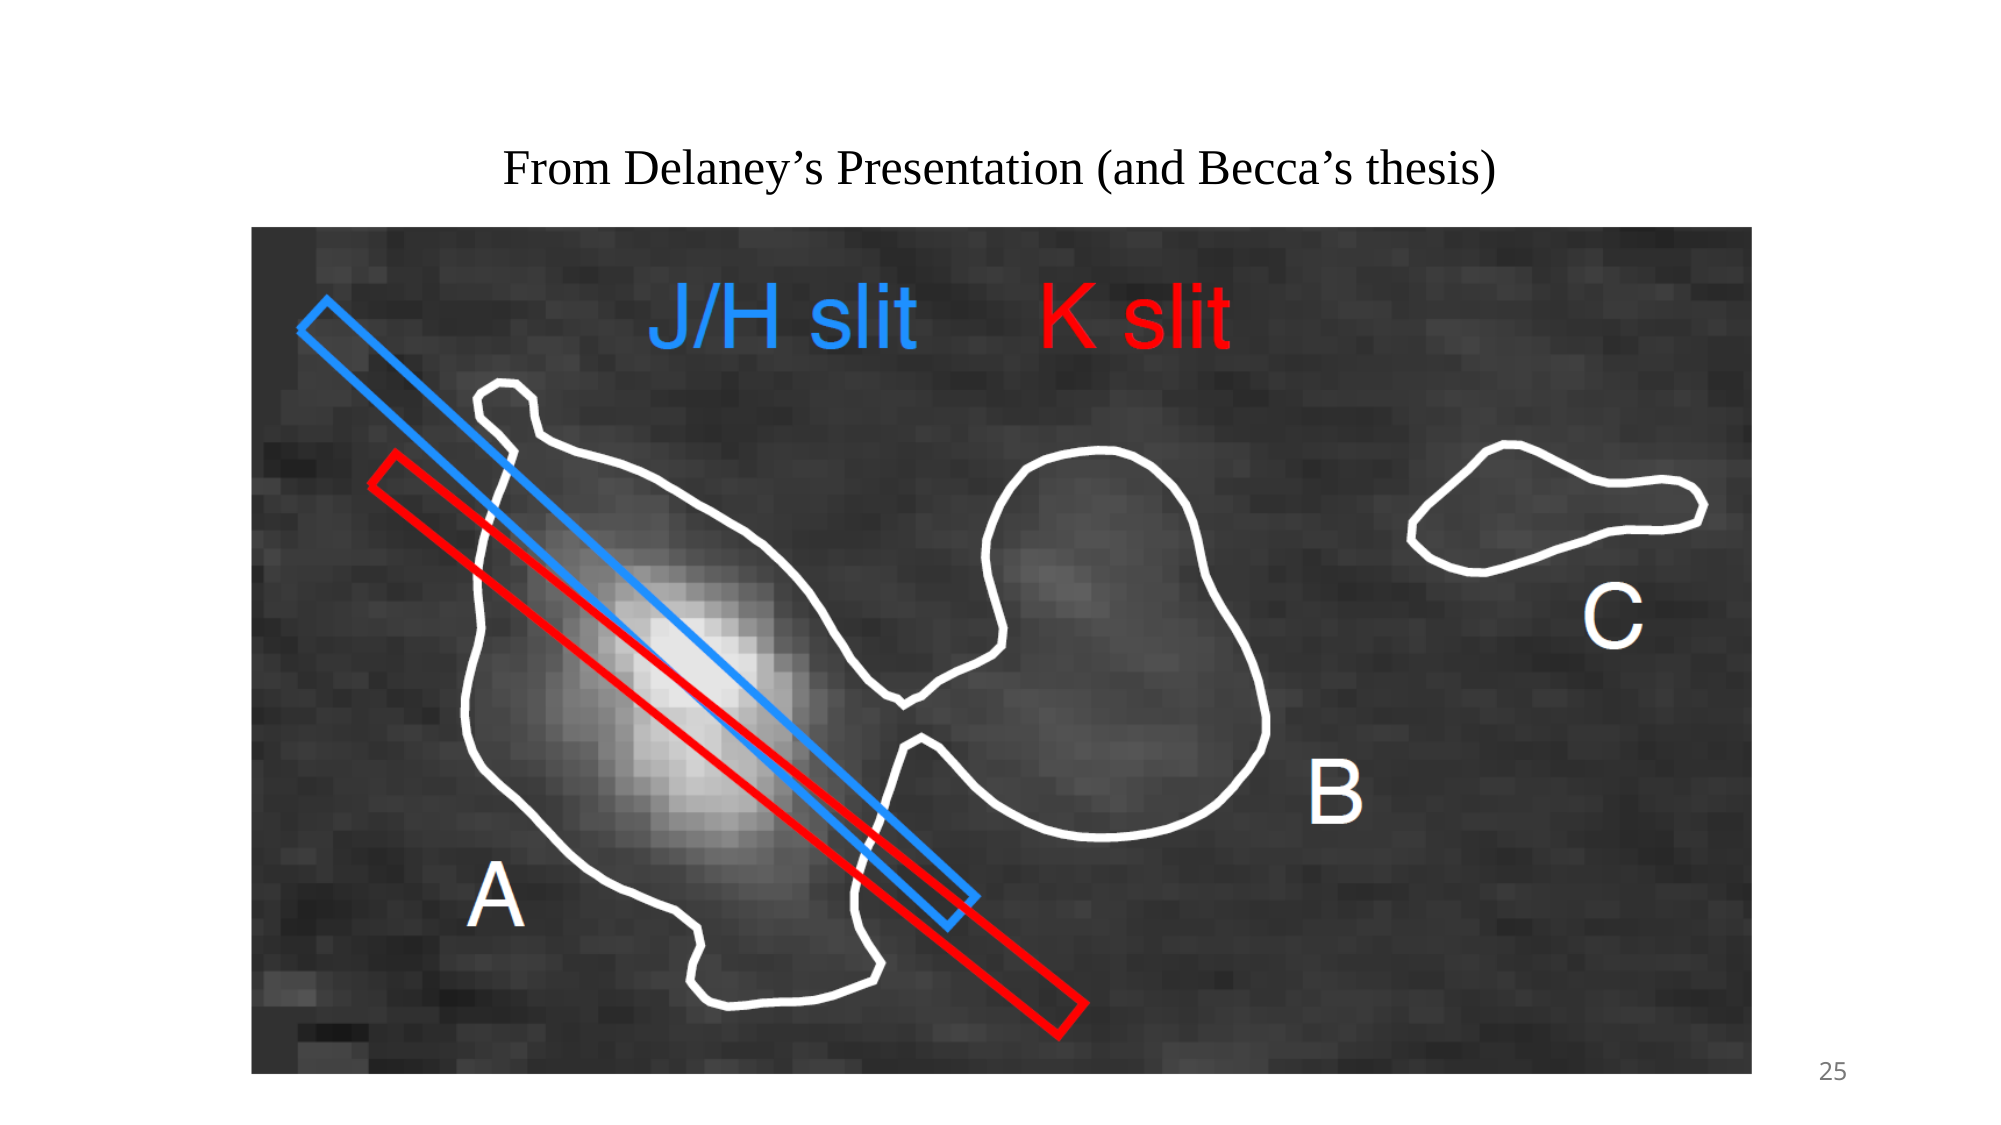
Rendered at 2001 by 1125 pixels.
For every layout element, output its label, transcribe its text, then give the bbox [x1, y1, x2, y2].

picture [225, 211, 1775, 1096]
slide_number 25 [1412, 1042, 1863, 1103]
title From Delaney’s Presentation (and Becca’s thesis) [137, 59, 1863, 278]
